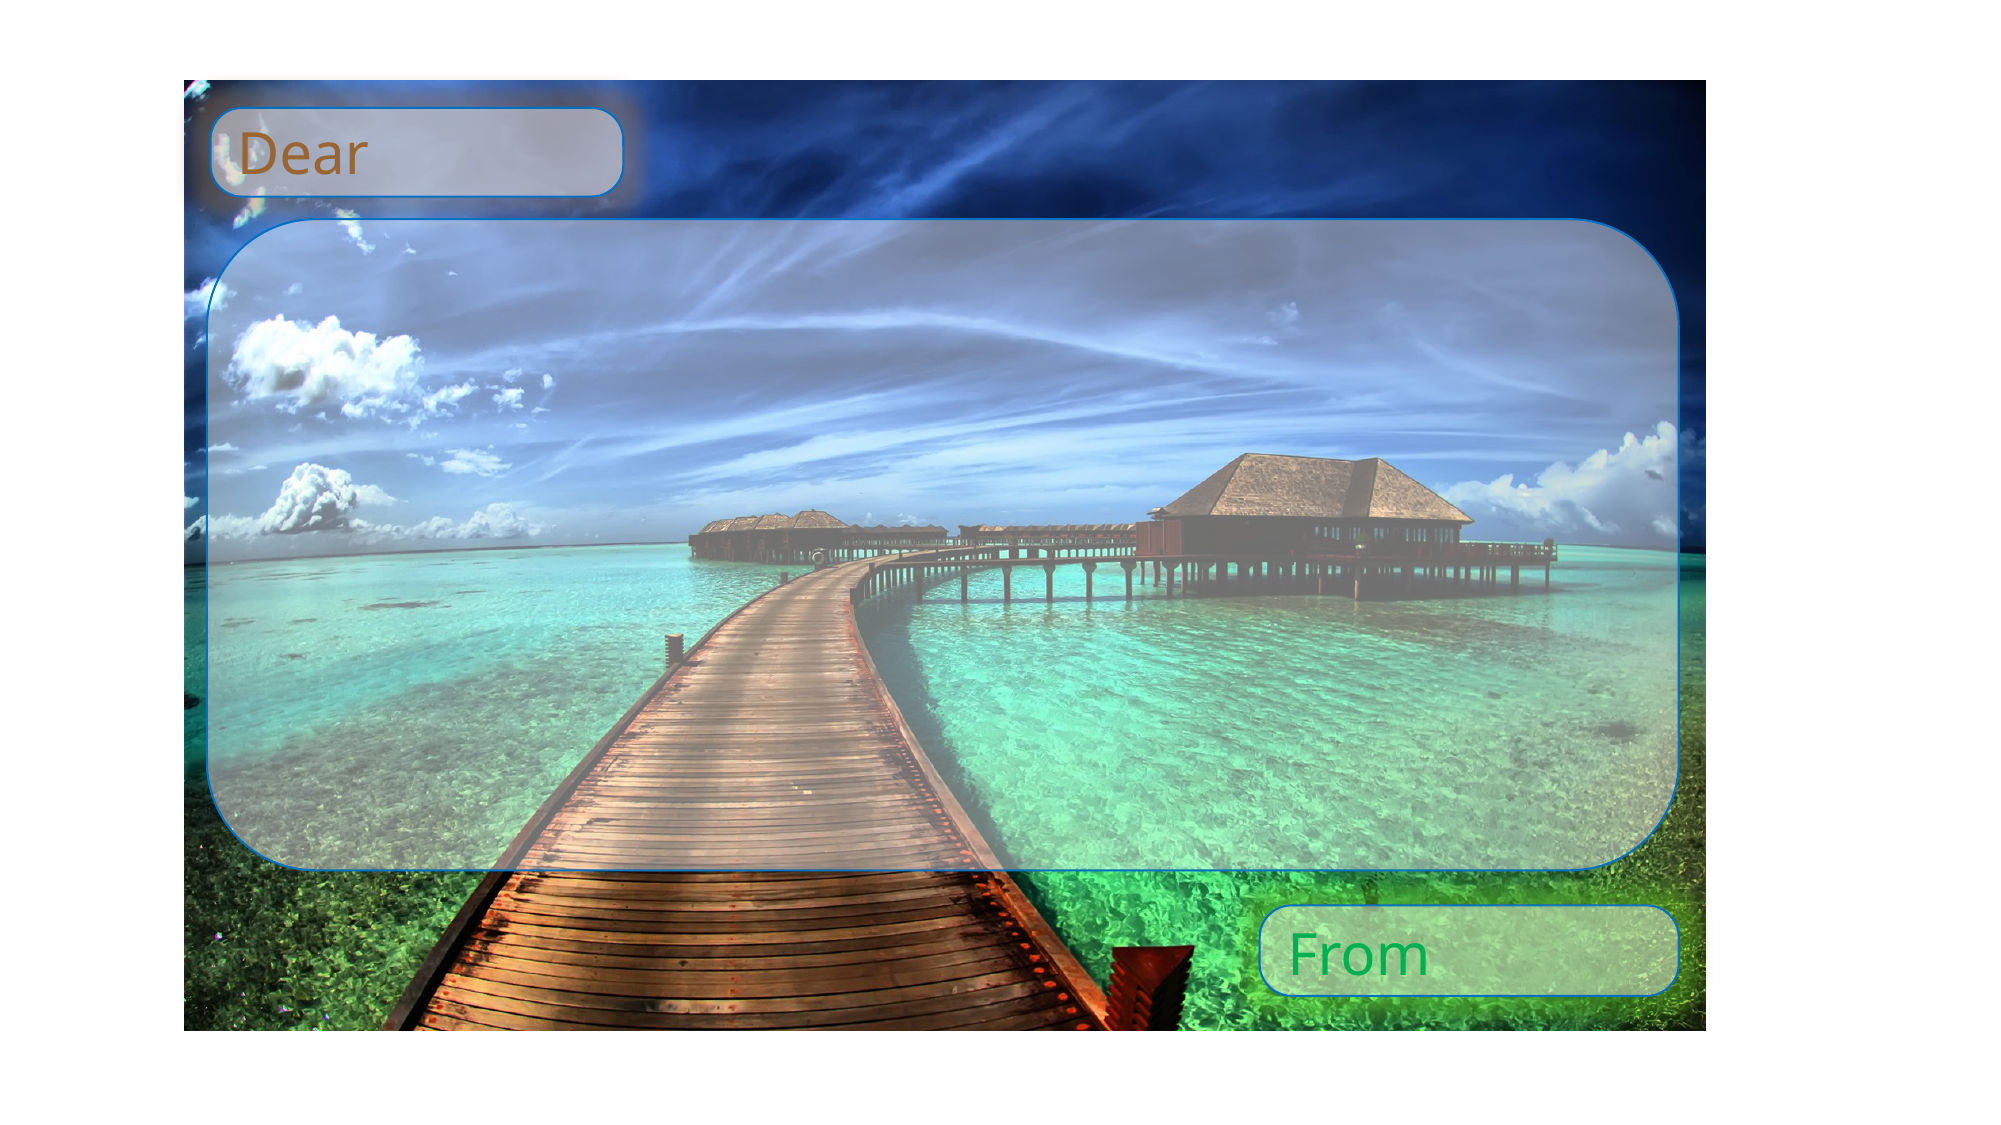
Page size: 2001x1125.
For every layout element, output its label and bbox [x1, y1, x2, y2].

text_box [184, 80, 1707, 1032]
